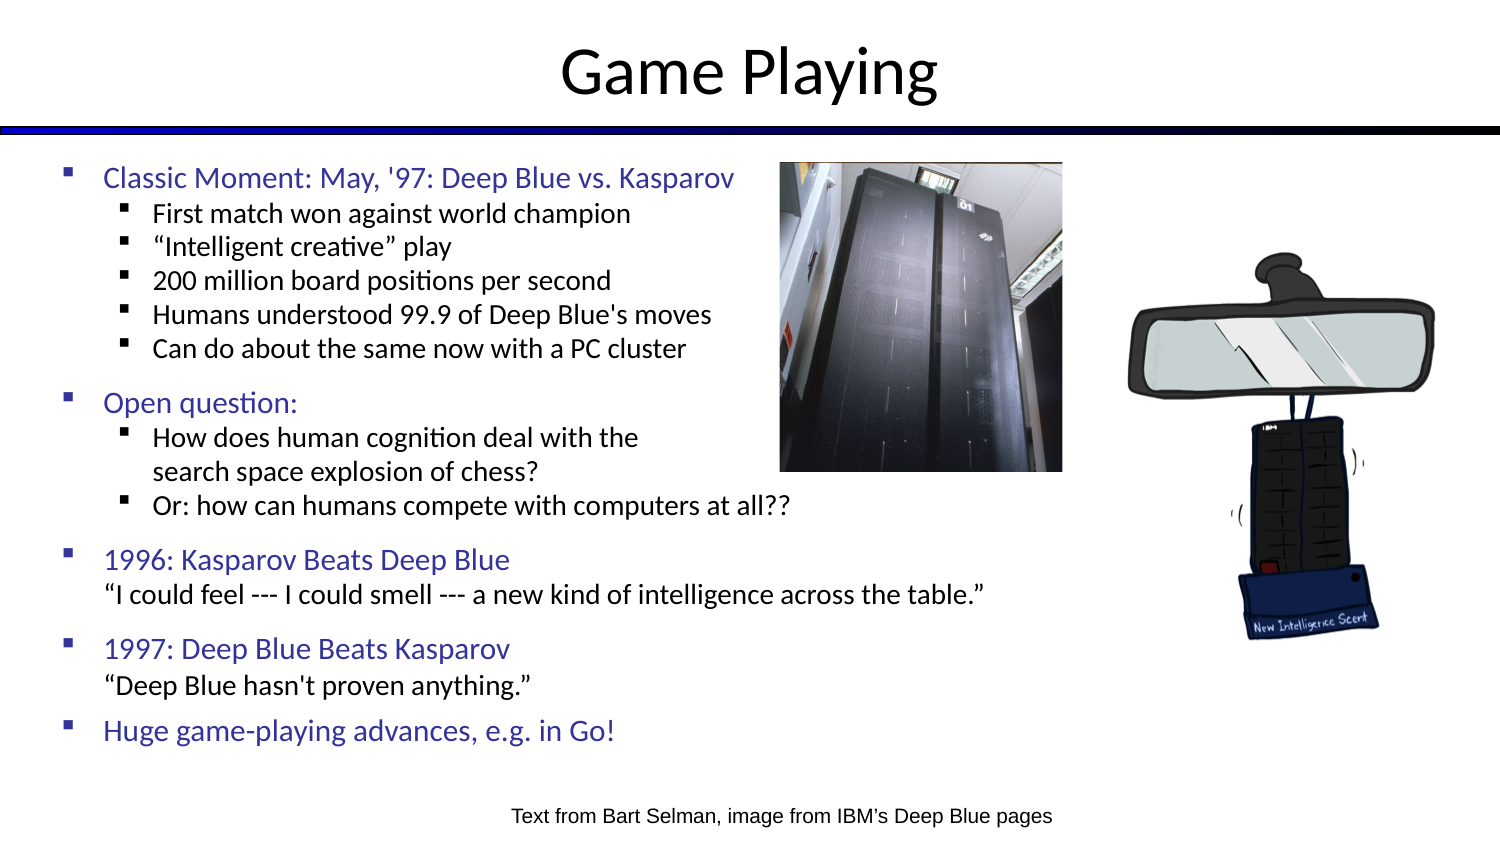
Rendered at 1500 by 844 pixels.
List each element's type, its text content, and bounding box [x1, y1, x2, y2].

picture [1087, 221, 1475, 685]
text_box Text from Bart Selman, image from IBM’s Deep Blue pages [500, 796, 1082, 834]
picture [779, 162, 1063, 472]
list Classic Moment: May, '97: Deep Blue vs. Kasparov First match won against world champion “Intelligent creative” play 200 million board positions per second Humans understood 99.9 of Deep Blue's moves Can do about the same now with a PC cluster Open question: How does human cognition deal with the search space explosion of chess? Or: how can humans compete with computers at all?? 1996: Kasparov Beats Deep Blue “I could feel --- I could smell --- a new kind of intelligence across the table.” 1997: Deep Blue Beats Kasparov “Deep Blue hasn't proven anything.” Huge game-playing advances, e.g. in Go! [49, 159, 1451, 742]
title Game Playing [0, 0, 1500, 138]
